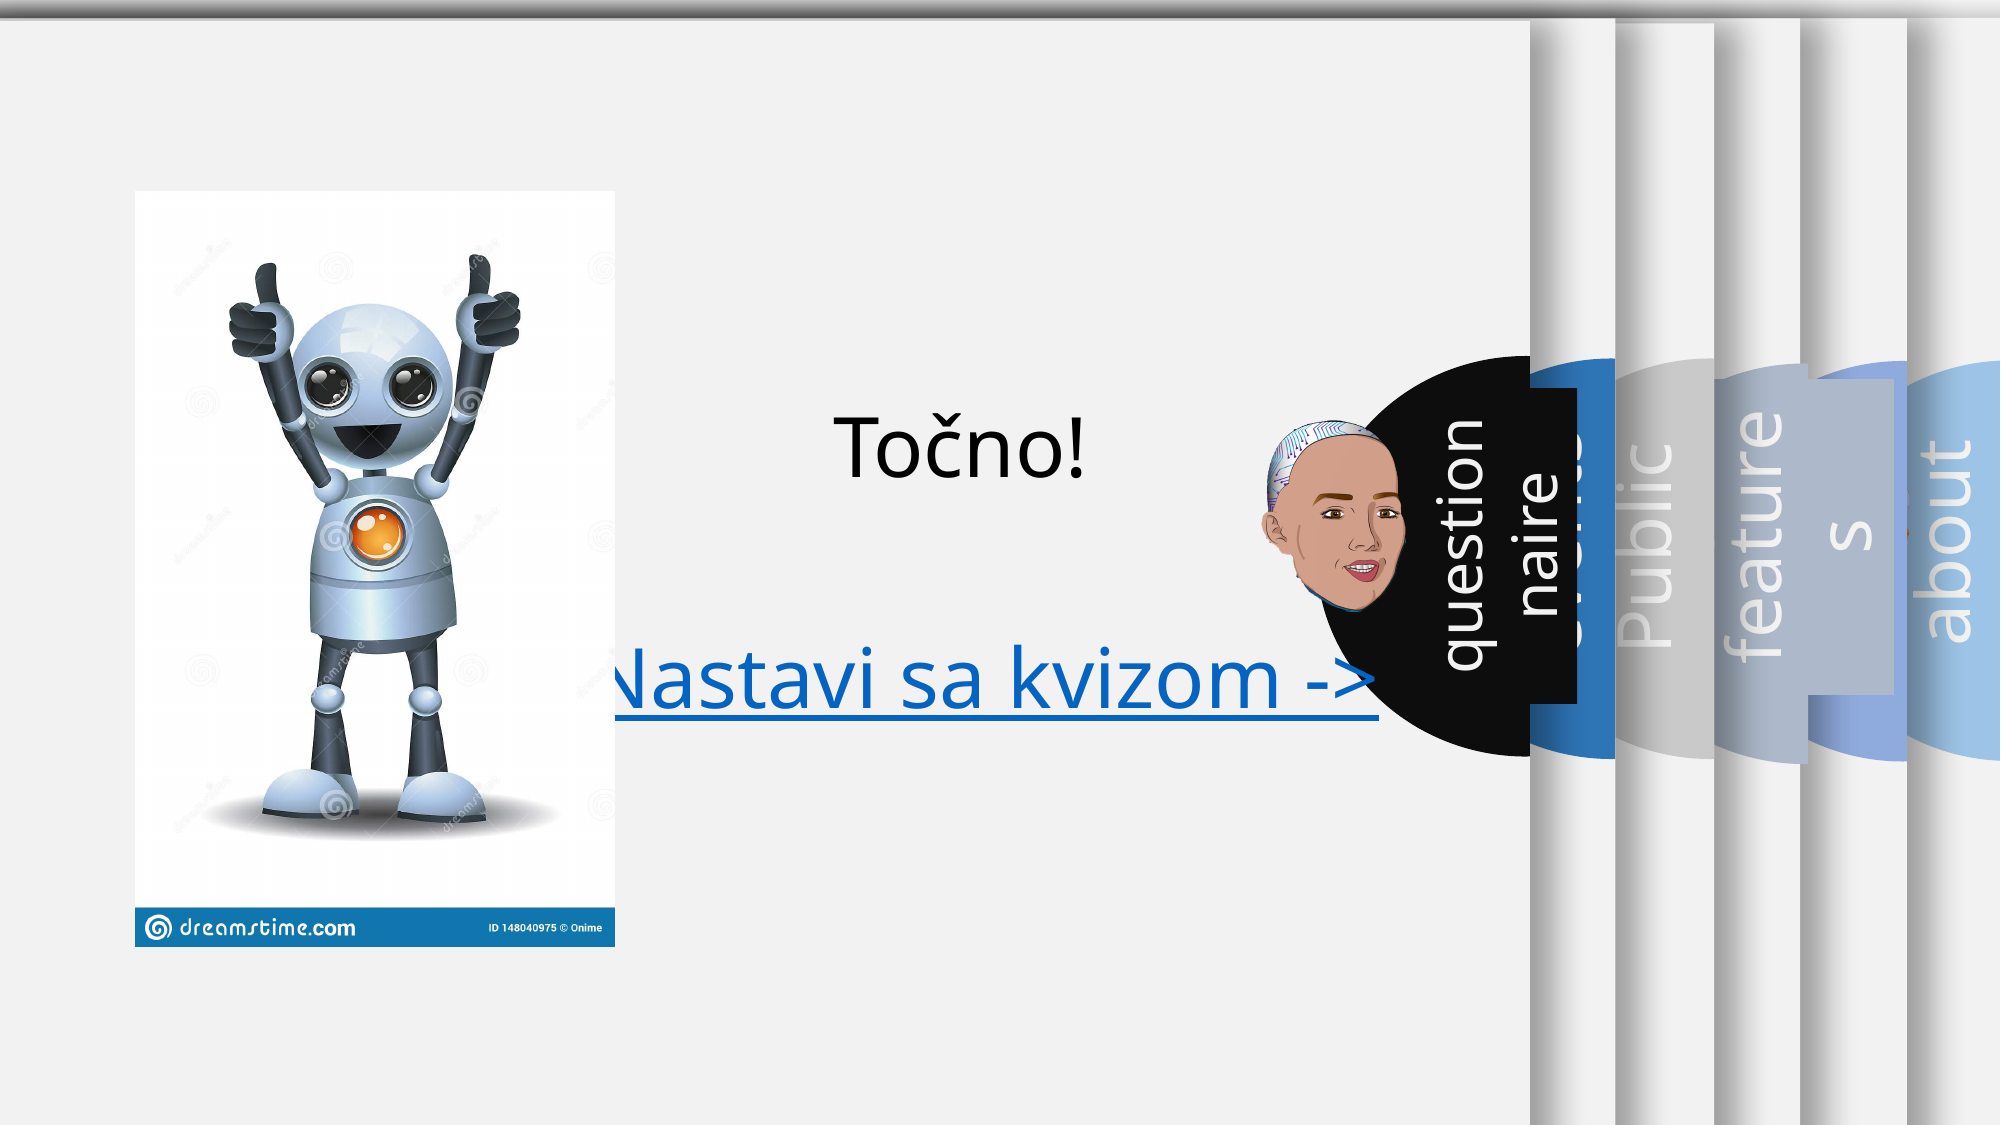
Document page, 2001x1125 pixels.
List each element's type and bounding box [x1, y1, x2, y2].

text_box [0, 20, 1530, 1125]
text_box [1616, 23, 1715, 1125]
text_box [0, 18, 1616, 1125]
text_box [1616, 18, 1907, 1125]
text_box [0, 17, 2000, 1125]
picture [135, 191, 615, 947]
